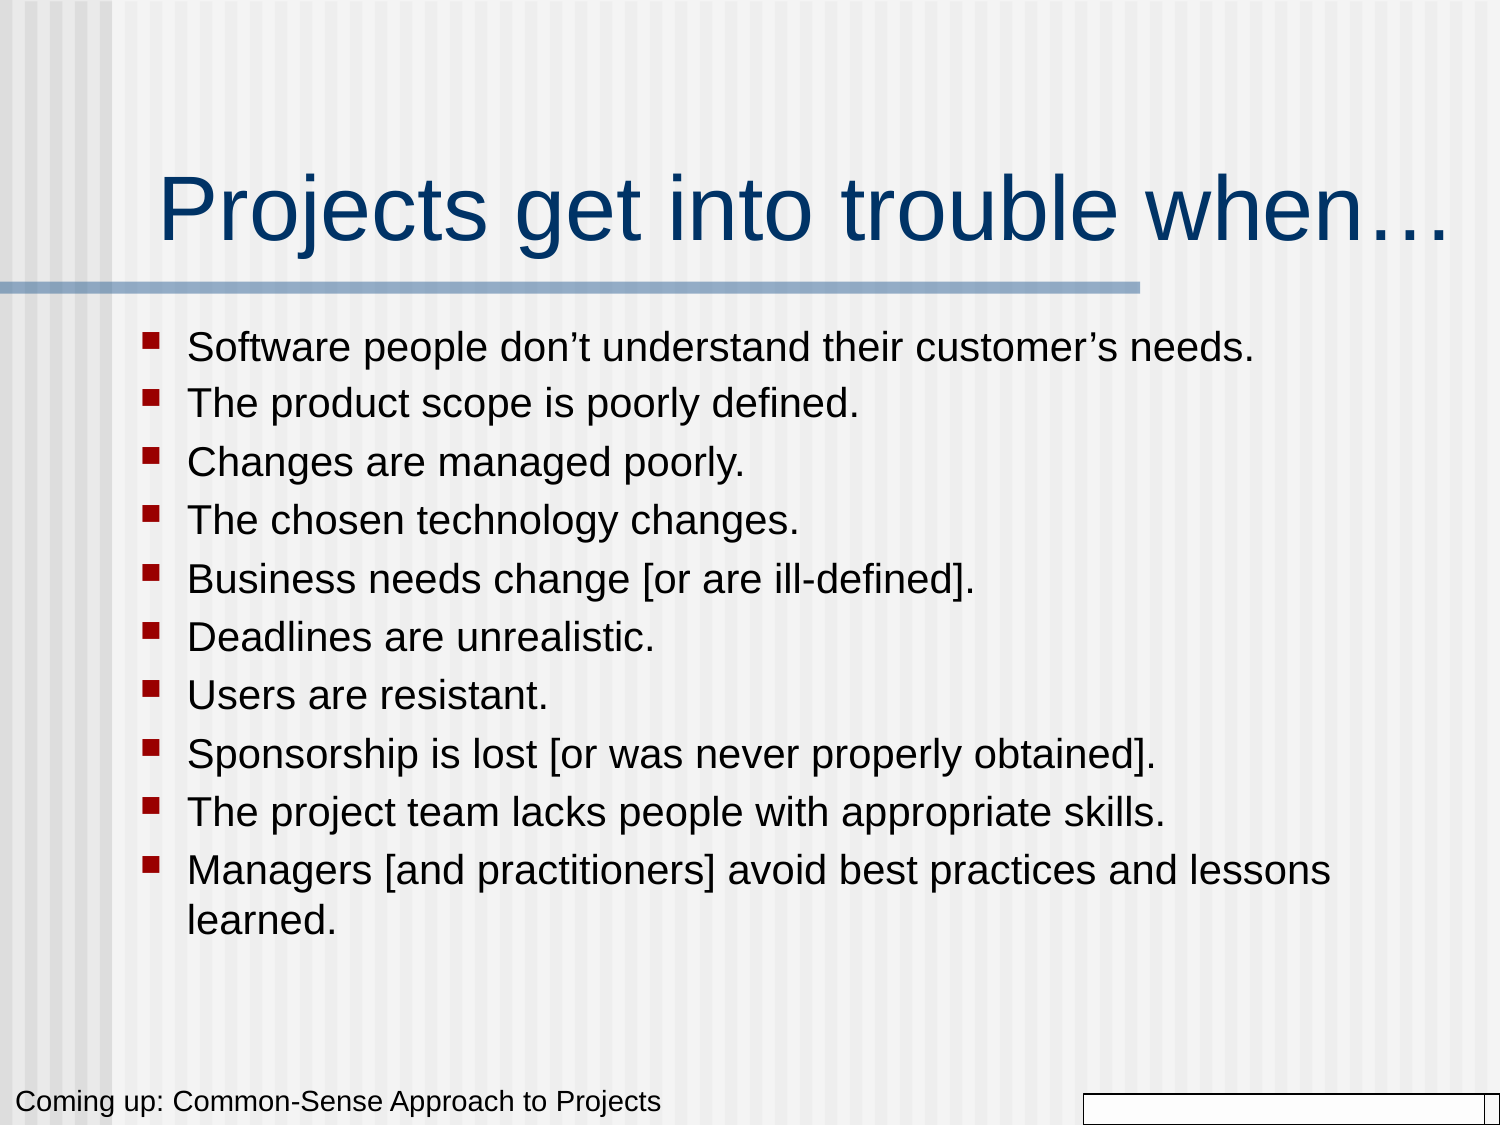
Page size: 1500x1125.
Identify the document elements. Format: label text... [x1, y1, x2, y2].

list Software people don’t understand their customer’s needs. The product scope is poorly defined. Changes are managed poorly. The chosen technology changes. Business needs change [or are ill-defined]. Deadlines are unrealistic. Users are resistant. Sponsorship is lost [or was never properly obtained]. The project team lacks people with appropriate skills. Managers [and practitioners] avoid best practices and lessons learned. [50, 312, 1481, 1000]
footer Coming up: Common-Sense Approach to Projects [0, 1074, 988, 1125]
text_box [1484, 1093, 1500, 1125]
title Projects get into trouble when… [142, 87, 1482, 267]
text_box [1083, 1093, 1484, 1125]
